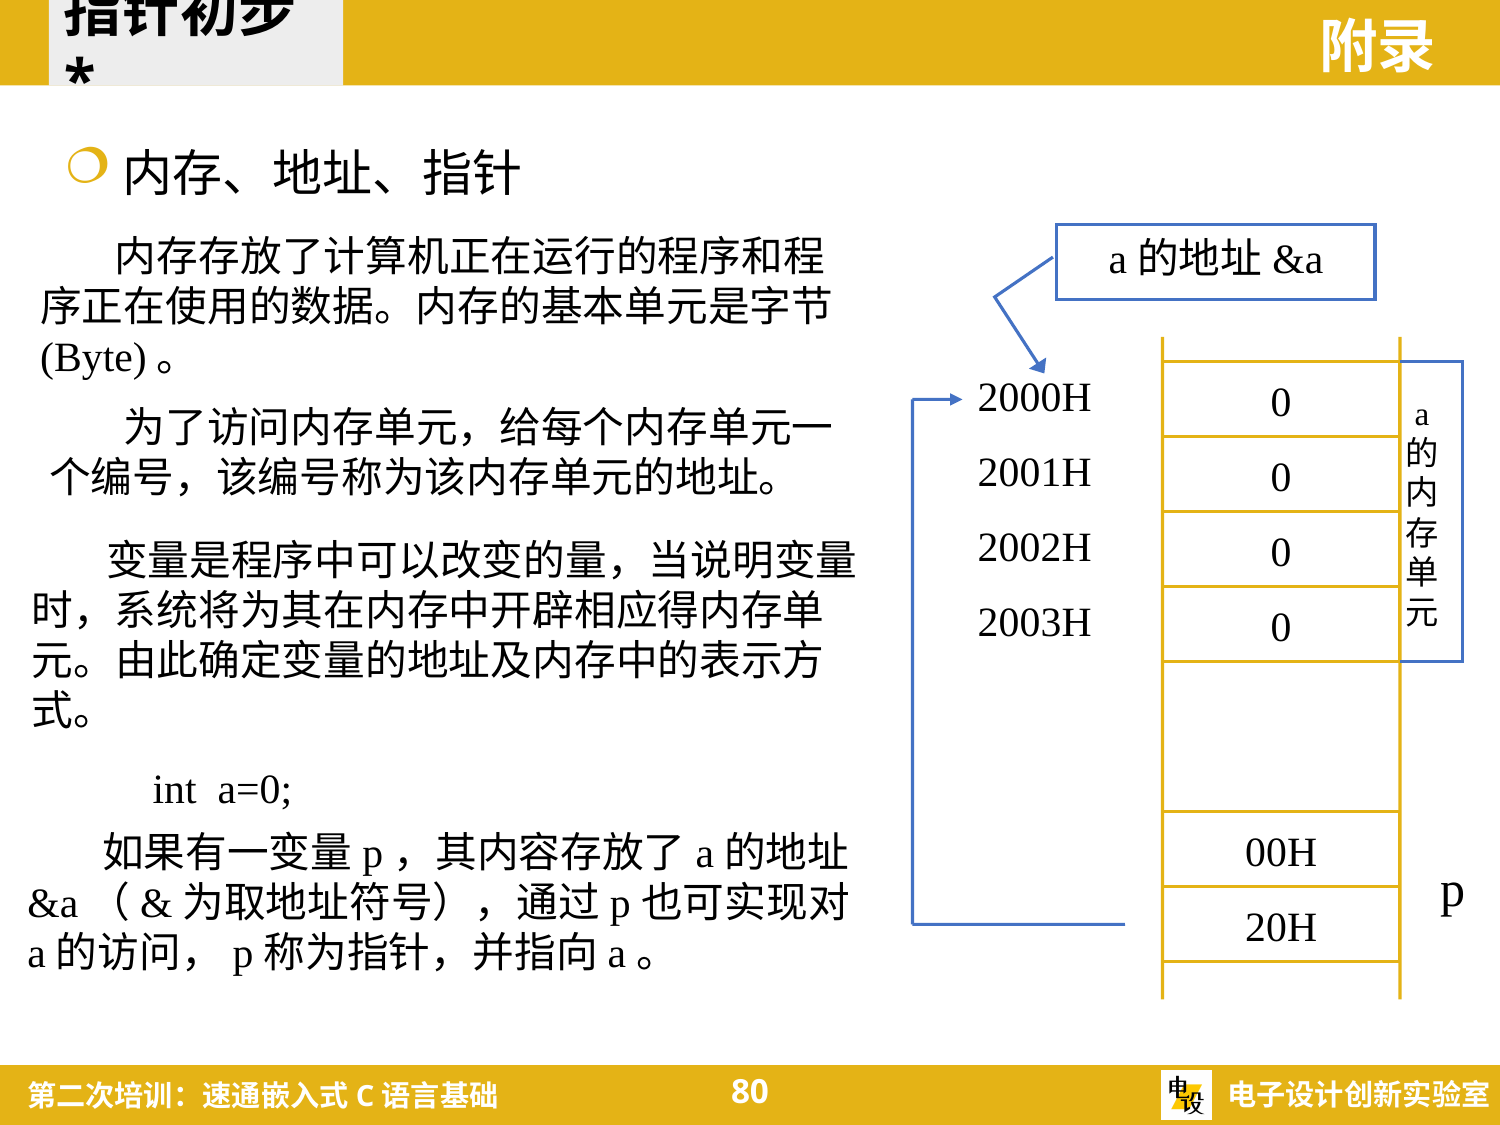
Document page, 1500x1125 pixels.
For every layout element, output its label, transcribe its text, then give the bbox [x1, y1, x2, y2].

text_box 0 [1162, 436, 1399, 511]
text_box a 的 内 存 单 元 [1399, 361, 1463, 662]
text_box 变量是程序中可以改变的量，当说明变量时，系统将为其在内存中开辟相应得内存单元。由此确定变量的地址及内存中的表示方式。 [16, 526, 878, 742]
picture [1161, 1070, 1212, 1120]
list 指针初步* [47, 0, 345, 87]
list 附录 [657, 9, 1451, 80]
text_box a的地址&a [994, 256, 1054, 374]
text_box [912, 393, 963, 406]
text_box 如果有一变量p，其内容存放了a的地址&a（&为取地址符号），通过p也可实现对a的访问，p称为指针，并指向a。 [12, 818, 888, 984]
text_box 00H [1162, 811, 1400, 886]
text_box 2001H [962, 436, 1107, 502]
text_box 为了访问内存单元，给每个内存单元一个编号，该编号称为该内存单元的地址。 [34, 393, 863, 509]
text_box 0 [1162, 511, 1399, 586]
text_box p [1425, 849, 1481, 925]
text_box 0 [1162, 361, 1399, 436]
text_box 0 [1162, 586, 1399, 662]
list 内存、地址、指针 [48, 127, 1451, 214]
text_box 2002H [962, 511, 1107, 577]
slide_number 80 [657, 1063, 843, 1124]
text_box 20H [1162, 886, 1400, 962]
text_box 2000H [962, 361, 1107, 427]
text_box 内存存放了计算机正在运行的程序和程序正在使用的数据。内存的基本单元是字节(Byte)。 [25, 222, 854, 388]
text_box 2003H [962, 586, 1107, 652]
text_box a的地址&a [1056, 224, 1376, 300]
text_box int a=0; [138, 754, 308, 818]
